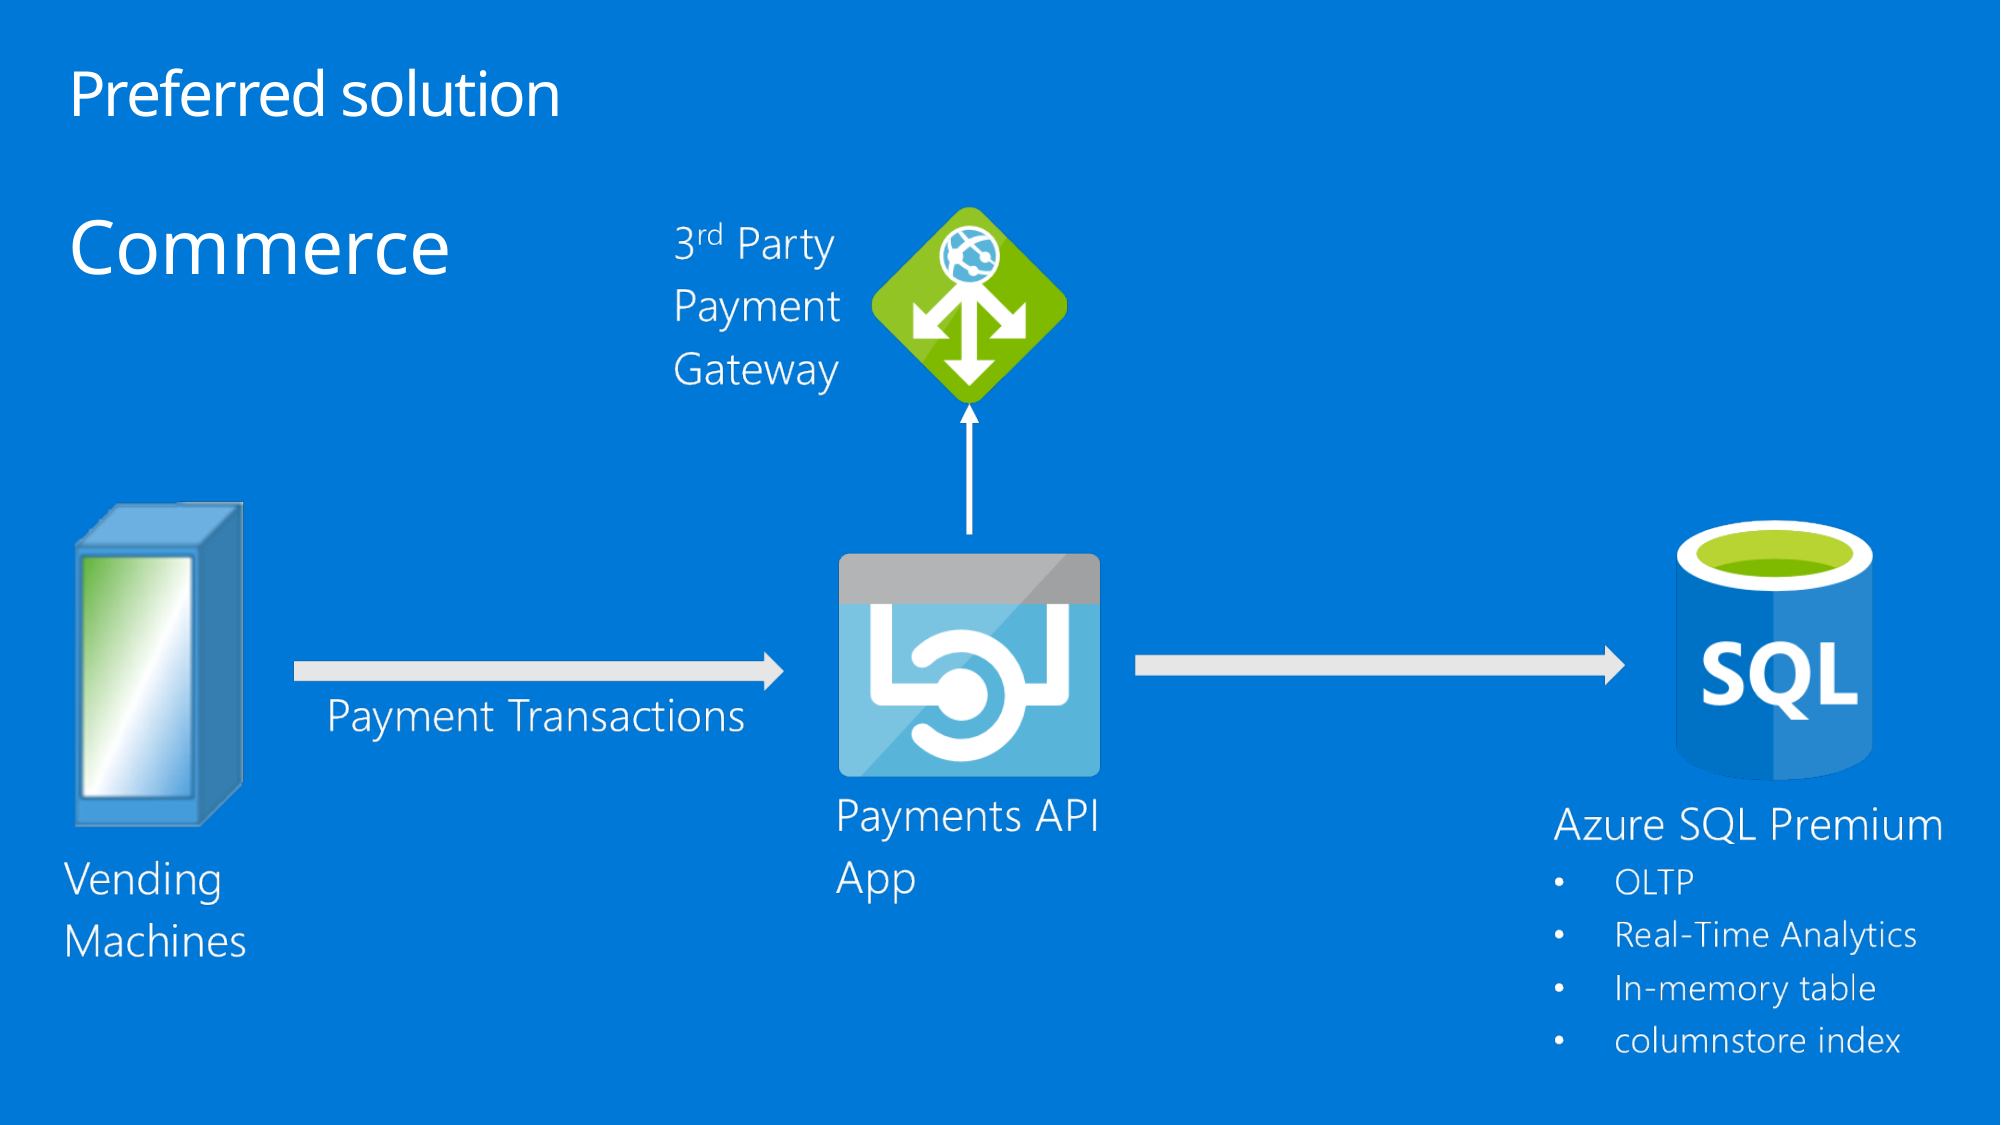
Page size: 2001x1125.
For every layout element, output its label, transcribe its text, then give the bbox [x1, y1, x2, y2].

picture [30, 194, 2000, 1095]
title Preferred solution [44, 47, 1957, 194]
